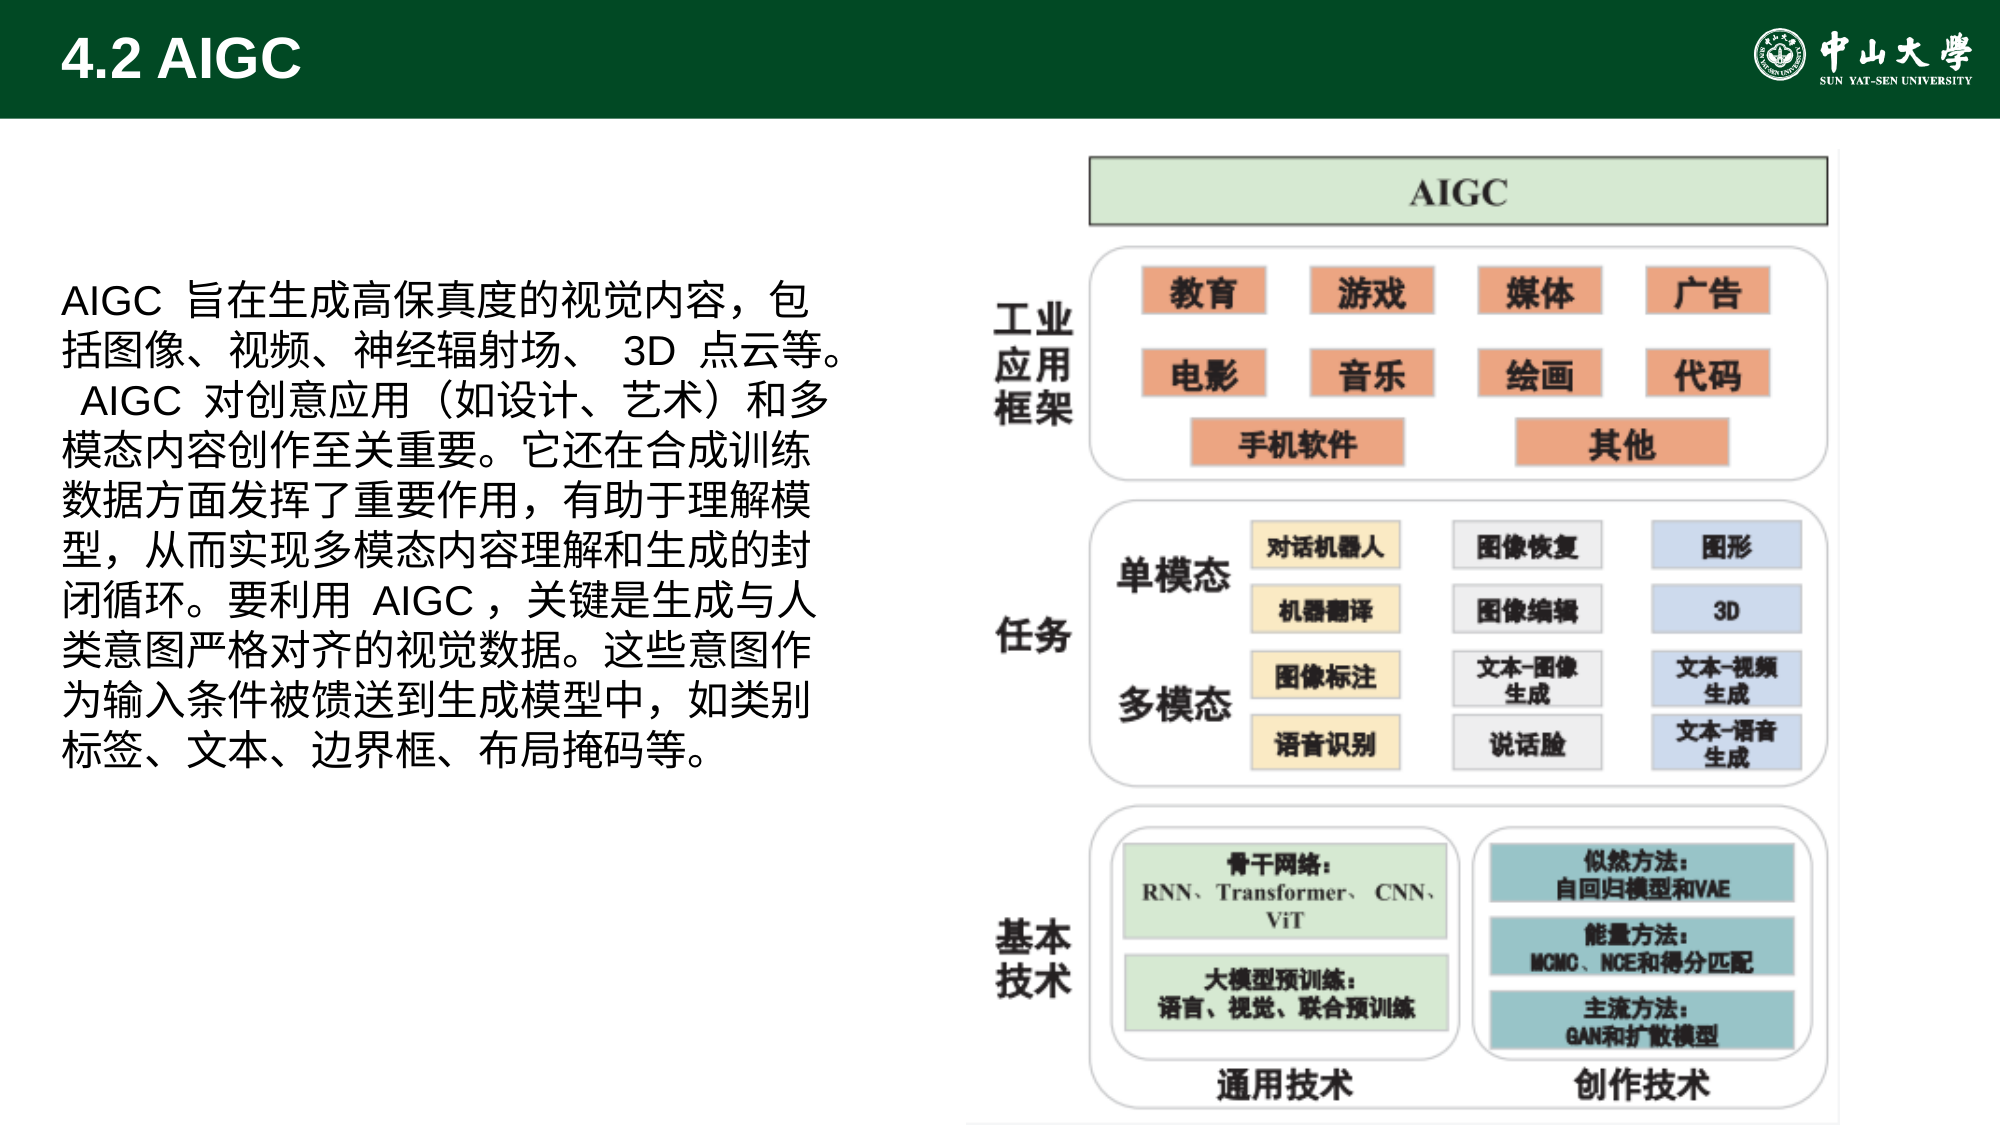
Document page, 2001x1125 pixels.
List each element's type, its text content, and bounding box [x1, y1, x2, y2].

picture [966, 149, 1840, 1125]
picture [1740, 11, 2000, 107]
title 4.2 AIGC [46, 0, 1723, 119]
text_box AIGC 旨在生成高保真度的视觉内容，包括图像、视频、神经辐射场、 3D 点云等。 AIGC 对创意应用（如设计、艺术）和多模态内容创作至关重要。它还在合成训练数据方面发挥了重要作用，有助于理解模型，从而实现多模态内容理解和生成的封闭循环。要利用 AIGC，关键是生成与人类意图严格对齐的视觉数据。这些意图作为输入条件被馈送到生成模型中，如类别标签、文本、边界框、布局掩码等。 [46, 266, 853, 782]
